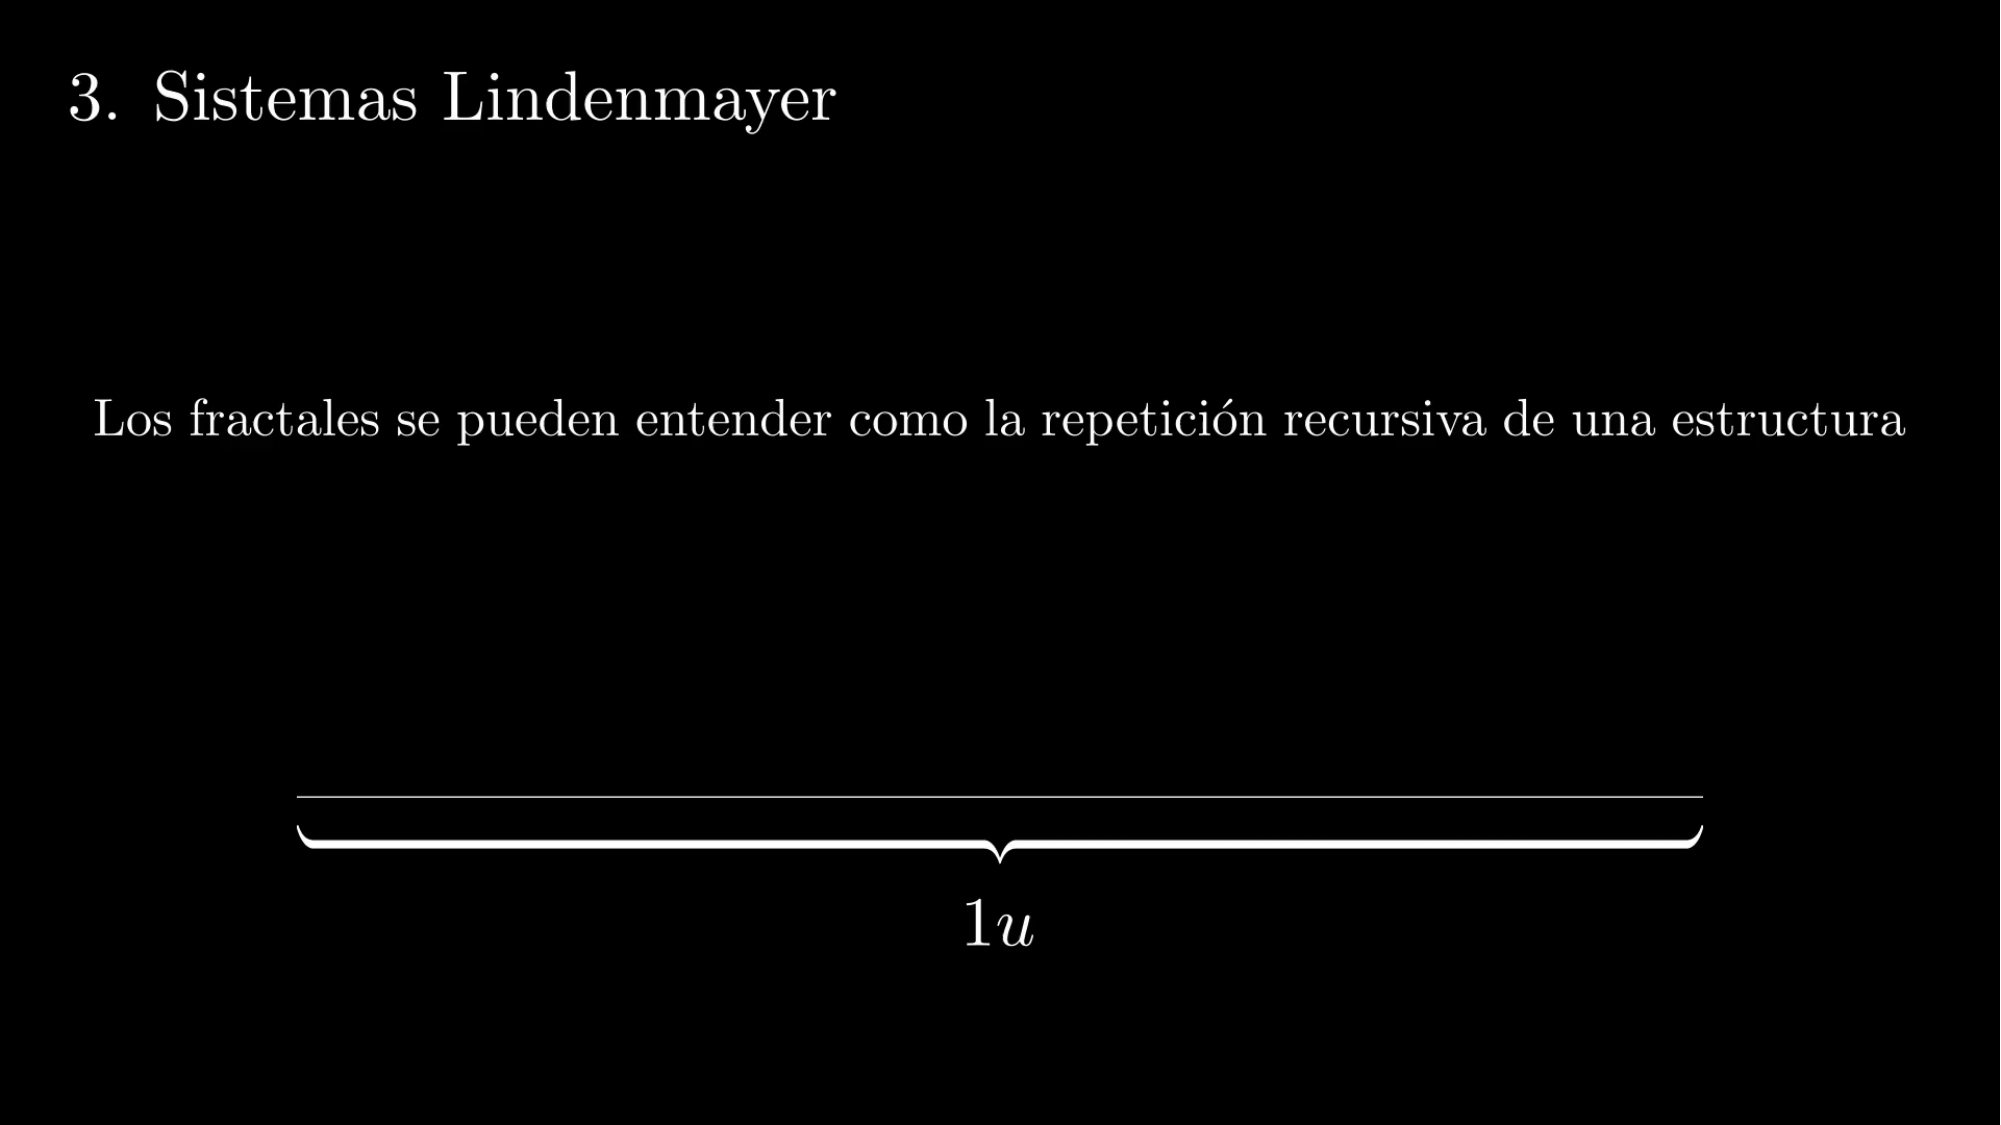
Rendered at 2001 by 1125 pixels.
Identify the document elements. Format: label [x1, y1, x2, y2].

text_box [0, 0, 2000, 1125]
